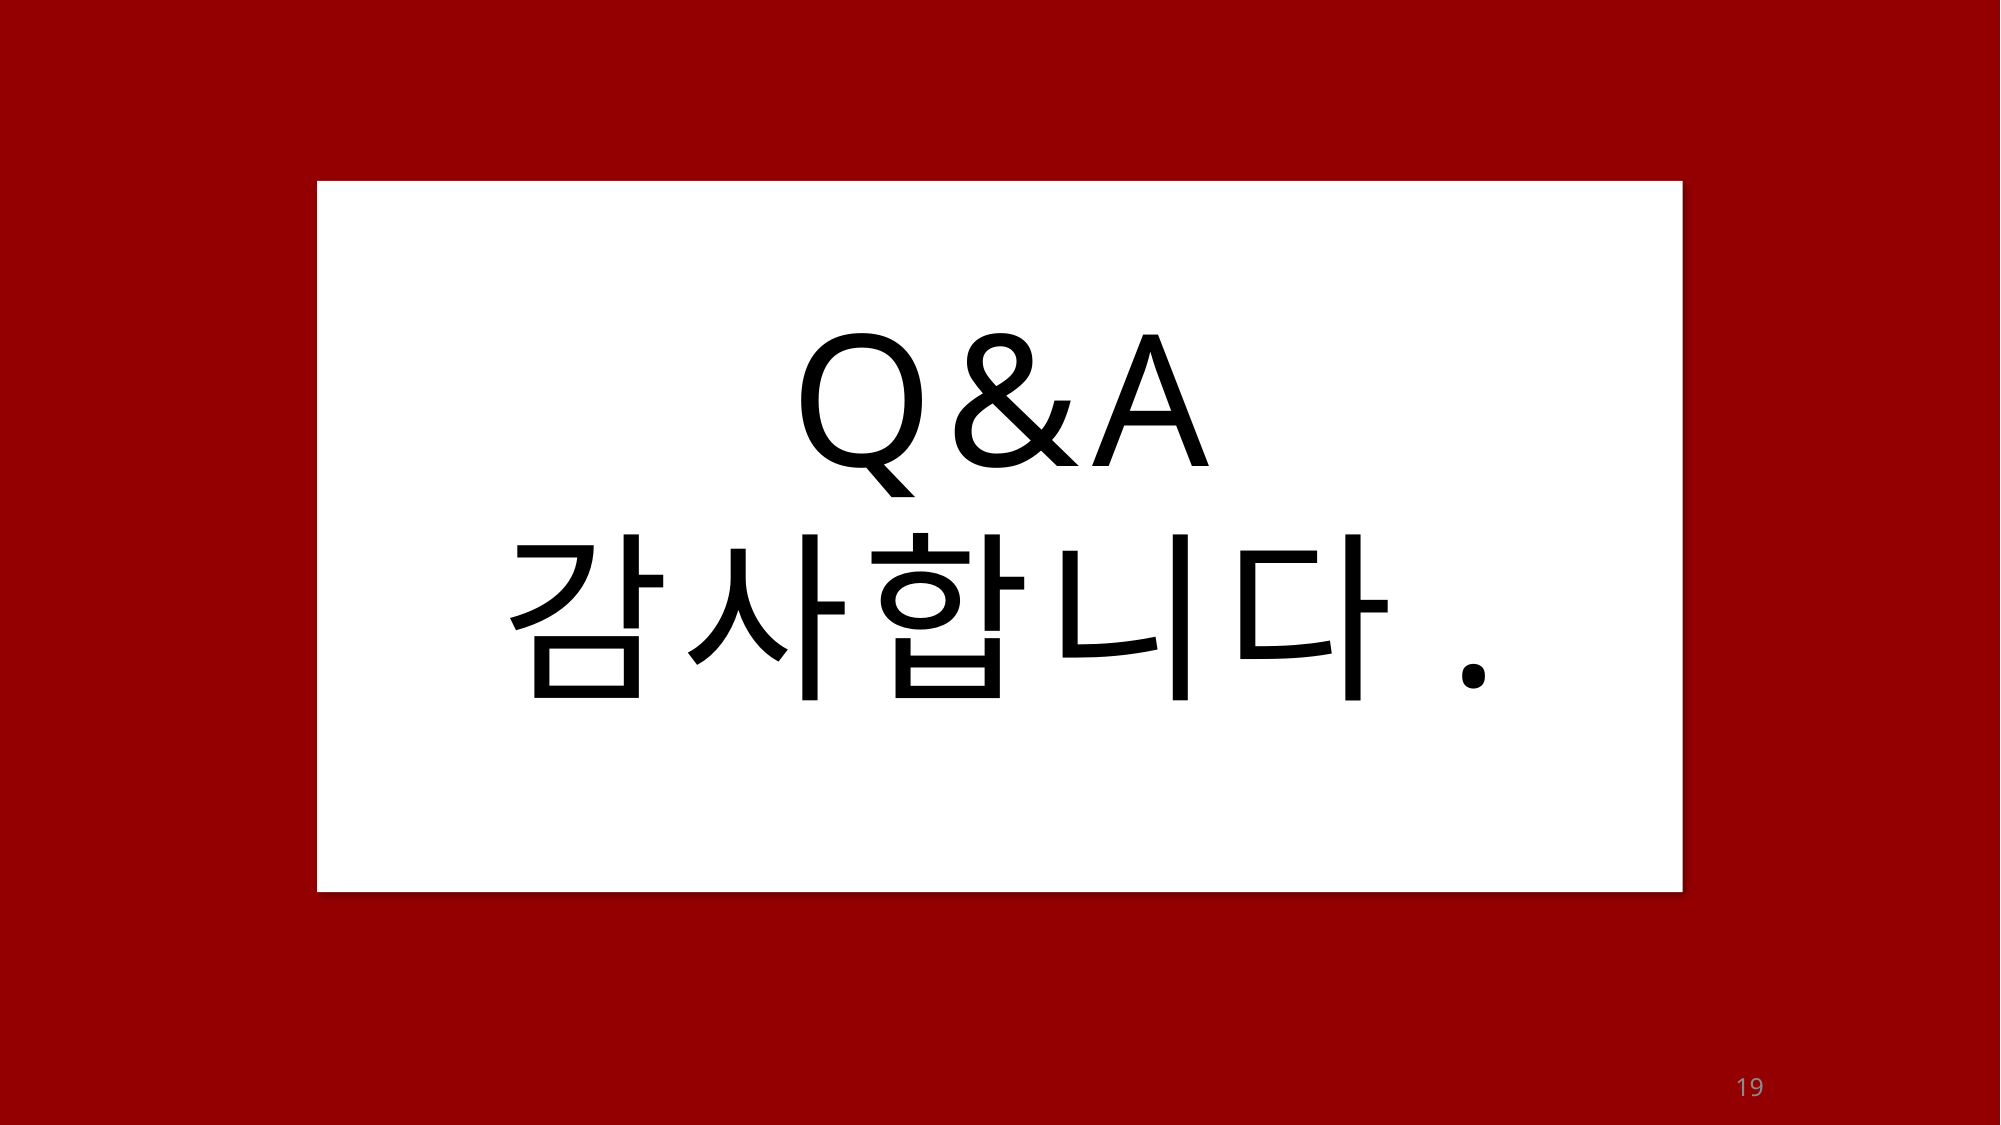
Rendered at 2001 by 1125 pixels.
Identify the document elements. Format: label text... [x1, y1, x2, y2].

slide_number 19 [1328, 1058, 1779, 1119]
